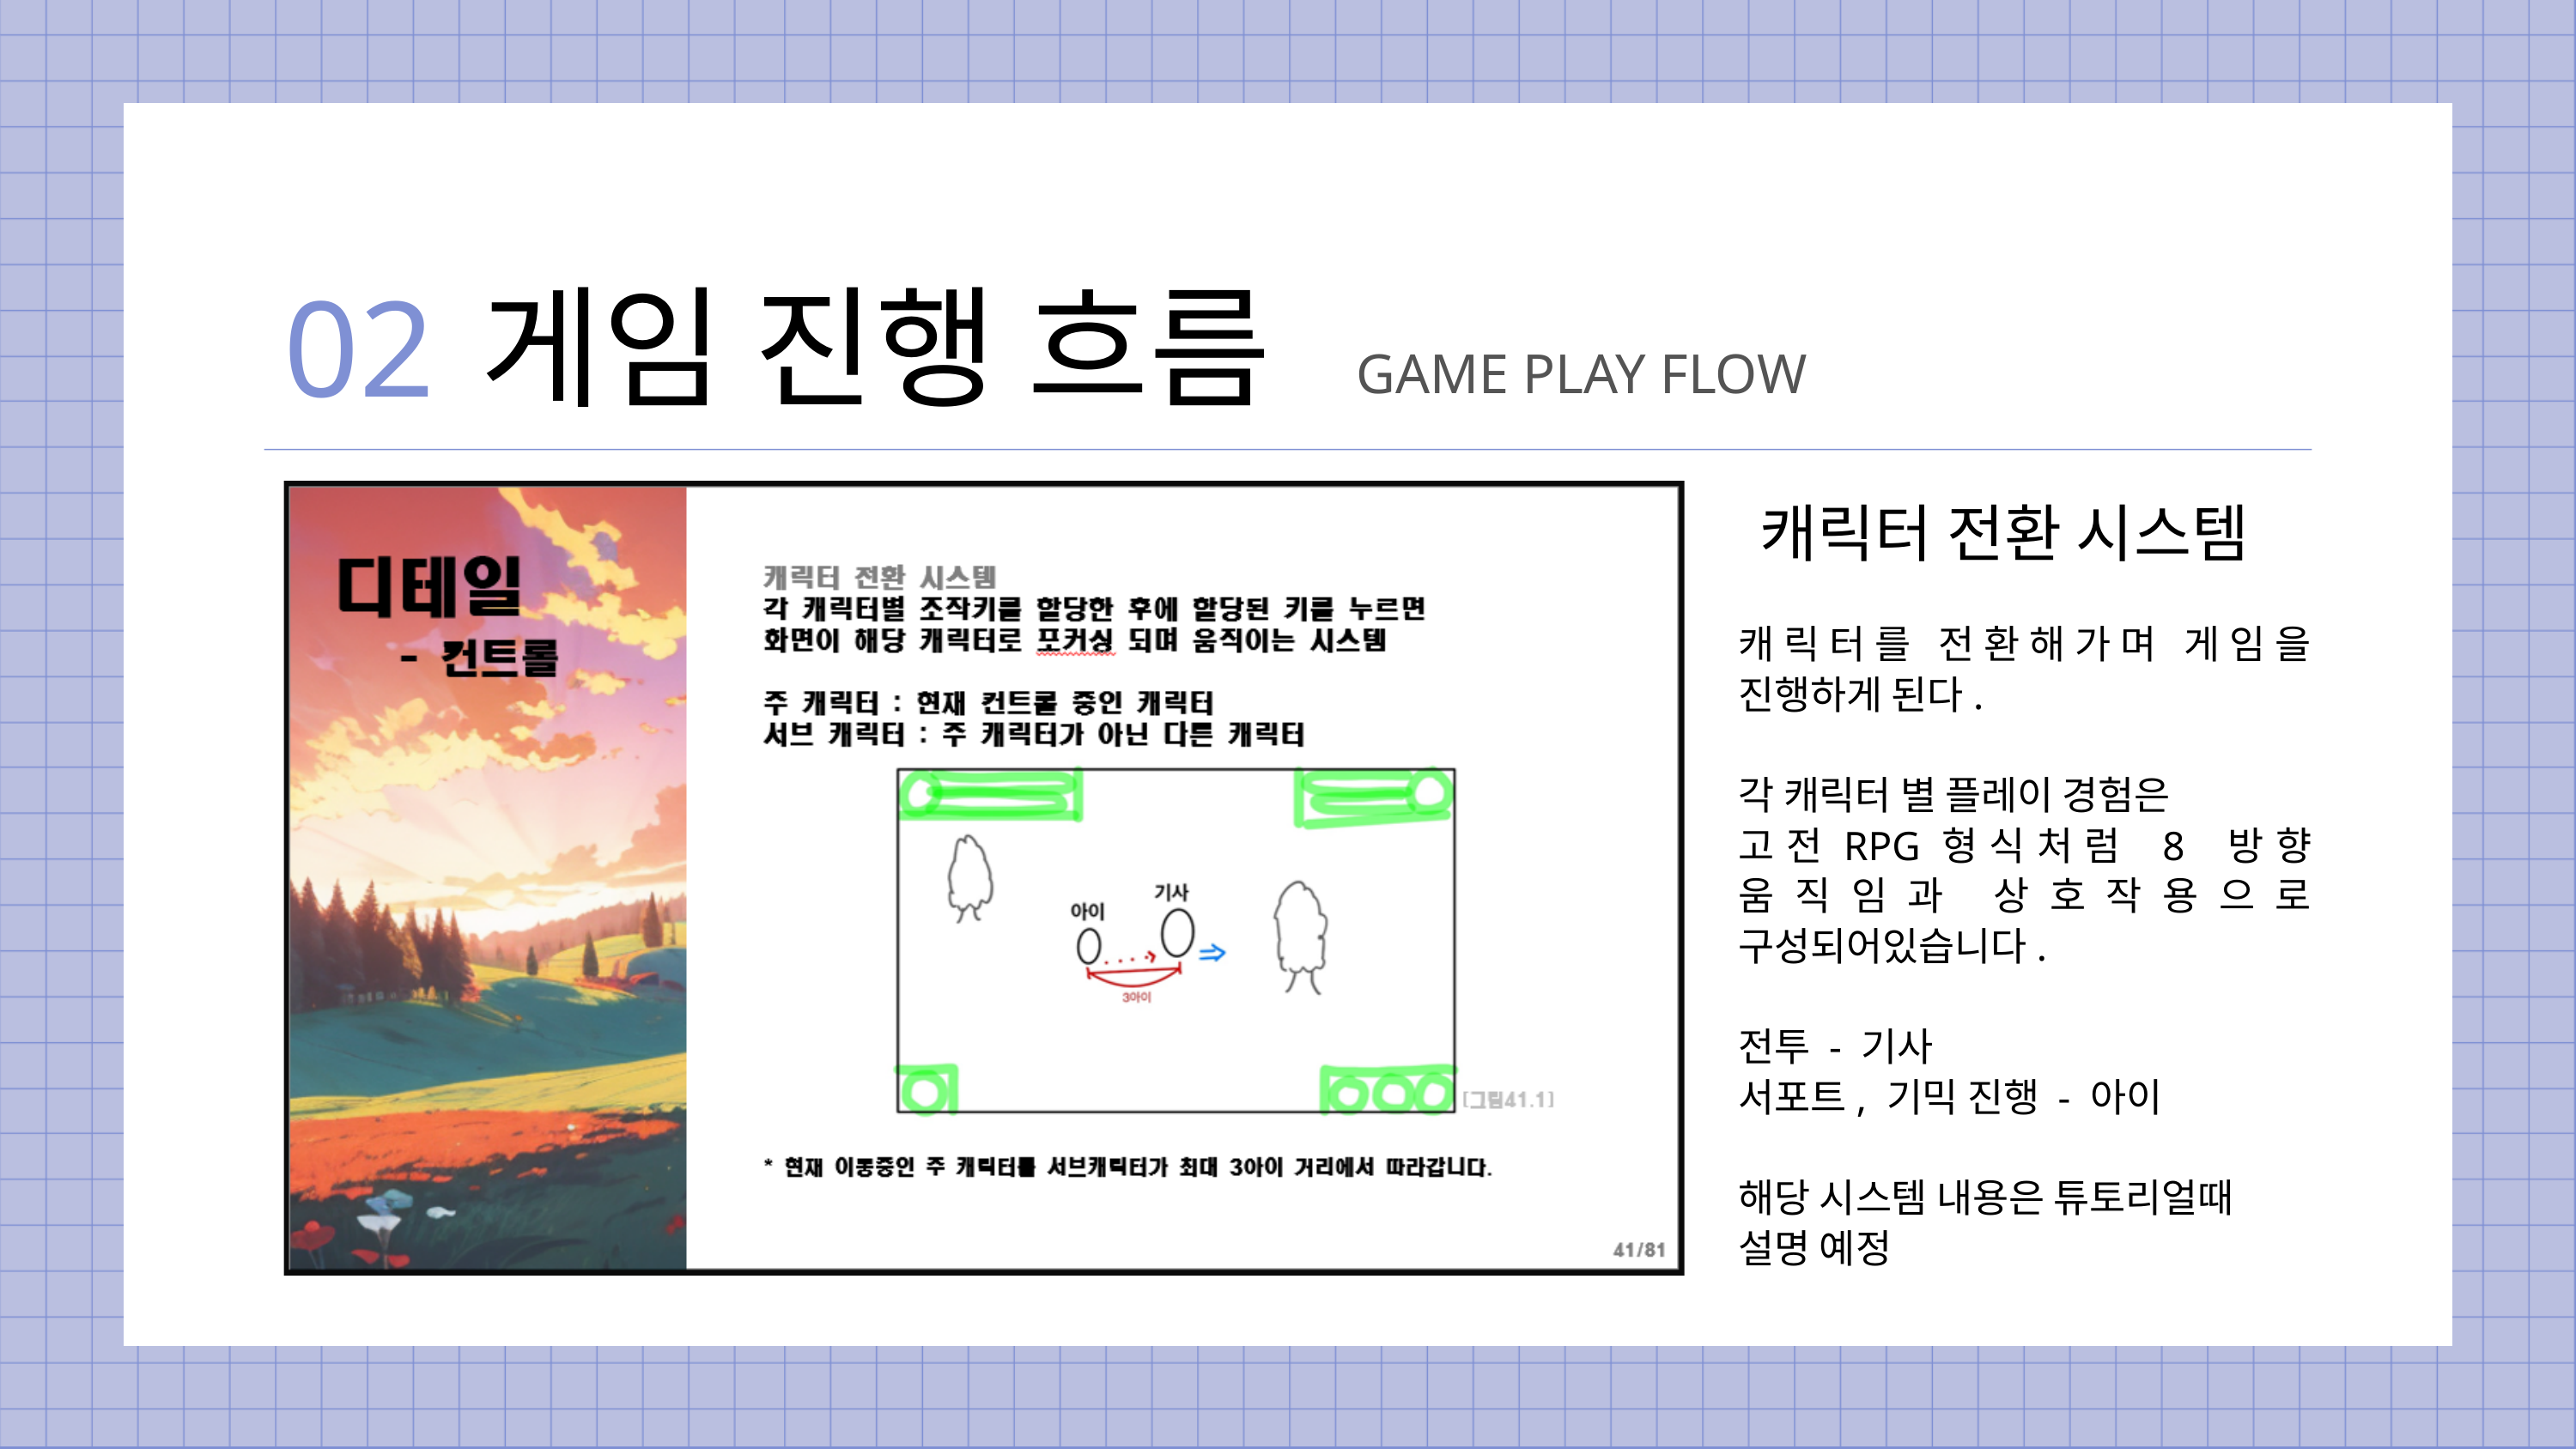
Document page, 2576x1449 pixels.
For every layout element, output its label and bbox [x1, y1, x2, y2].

text_box [0, 0, 2576, 1446]
text_box [123, 102, 2453, 1346]
